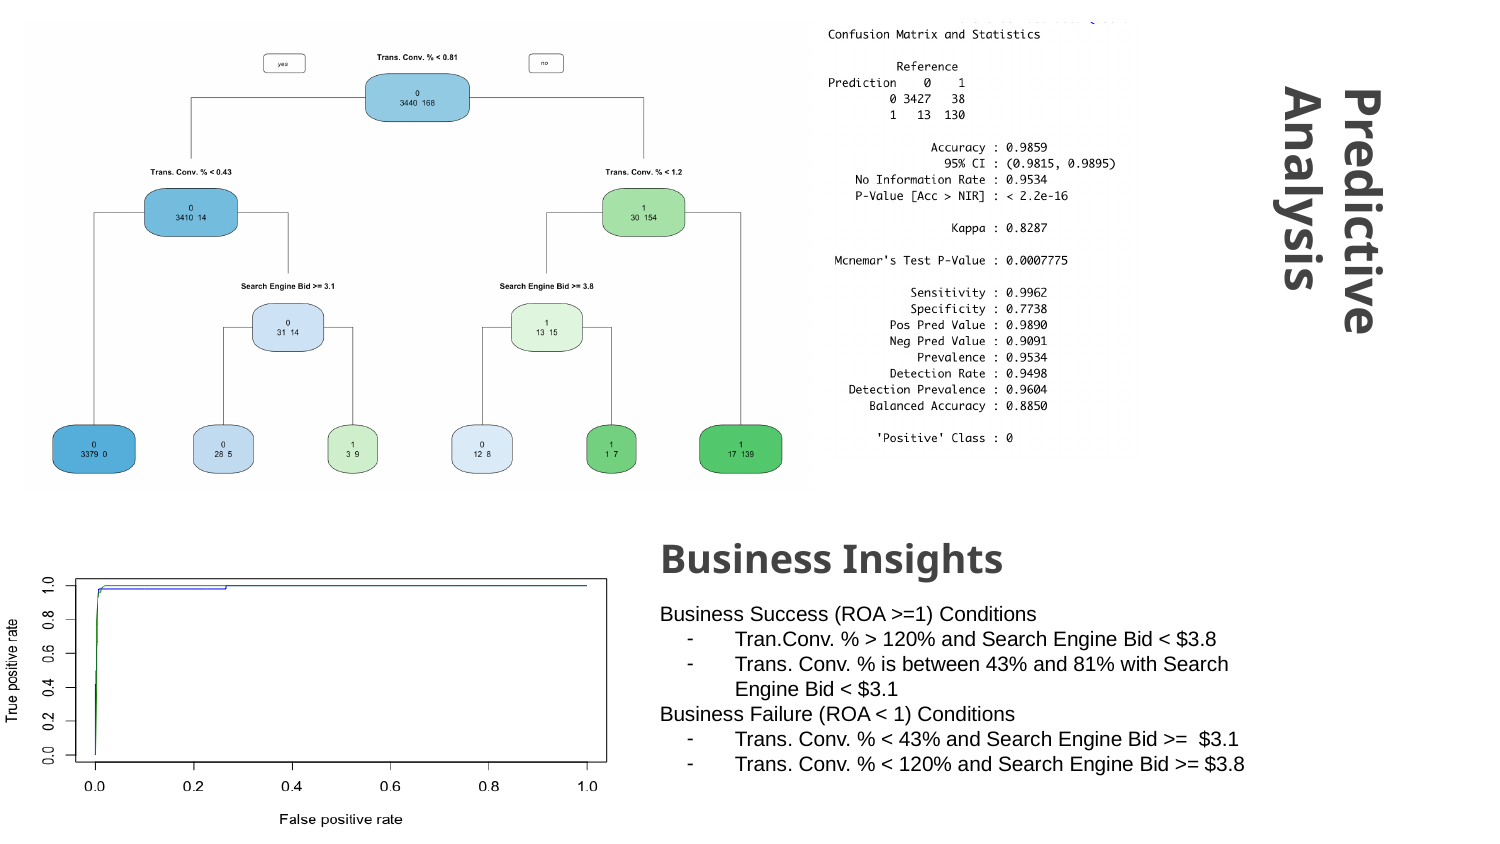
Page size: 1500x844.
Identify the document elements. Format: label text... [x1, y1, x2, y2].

picture [24, 22, 815, 493]
picture [0, 511, 646, 844]
picture [826, 22, 1138, 458]
title Business Insights [644, 490, 1069, 586]
subtitle Business Success (ROA >=1) Conditions Tran.Conv. % > 120% and Search Engine Bid < $3.8 Trans. Conv. % is between 43% and 81% with Search Engine Bid < $3.1 Business Failure (ROA < 1) Conditions Trans. Conv. % < 43% and Search Engine Bid >= $3.1 Trans. Conv. % < 120% and Search Engine Bid >= $3.8 [650, 586, 1275, 709]
title Predictive Analysis [1295, 71, 1376, 568]
